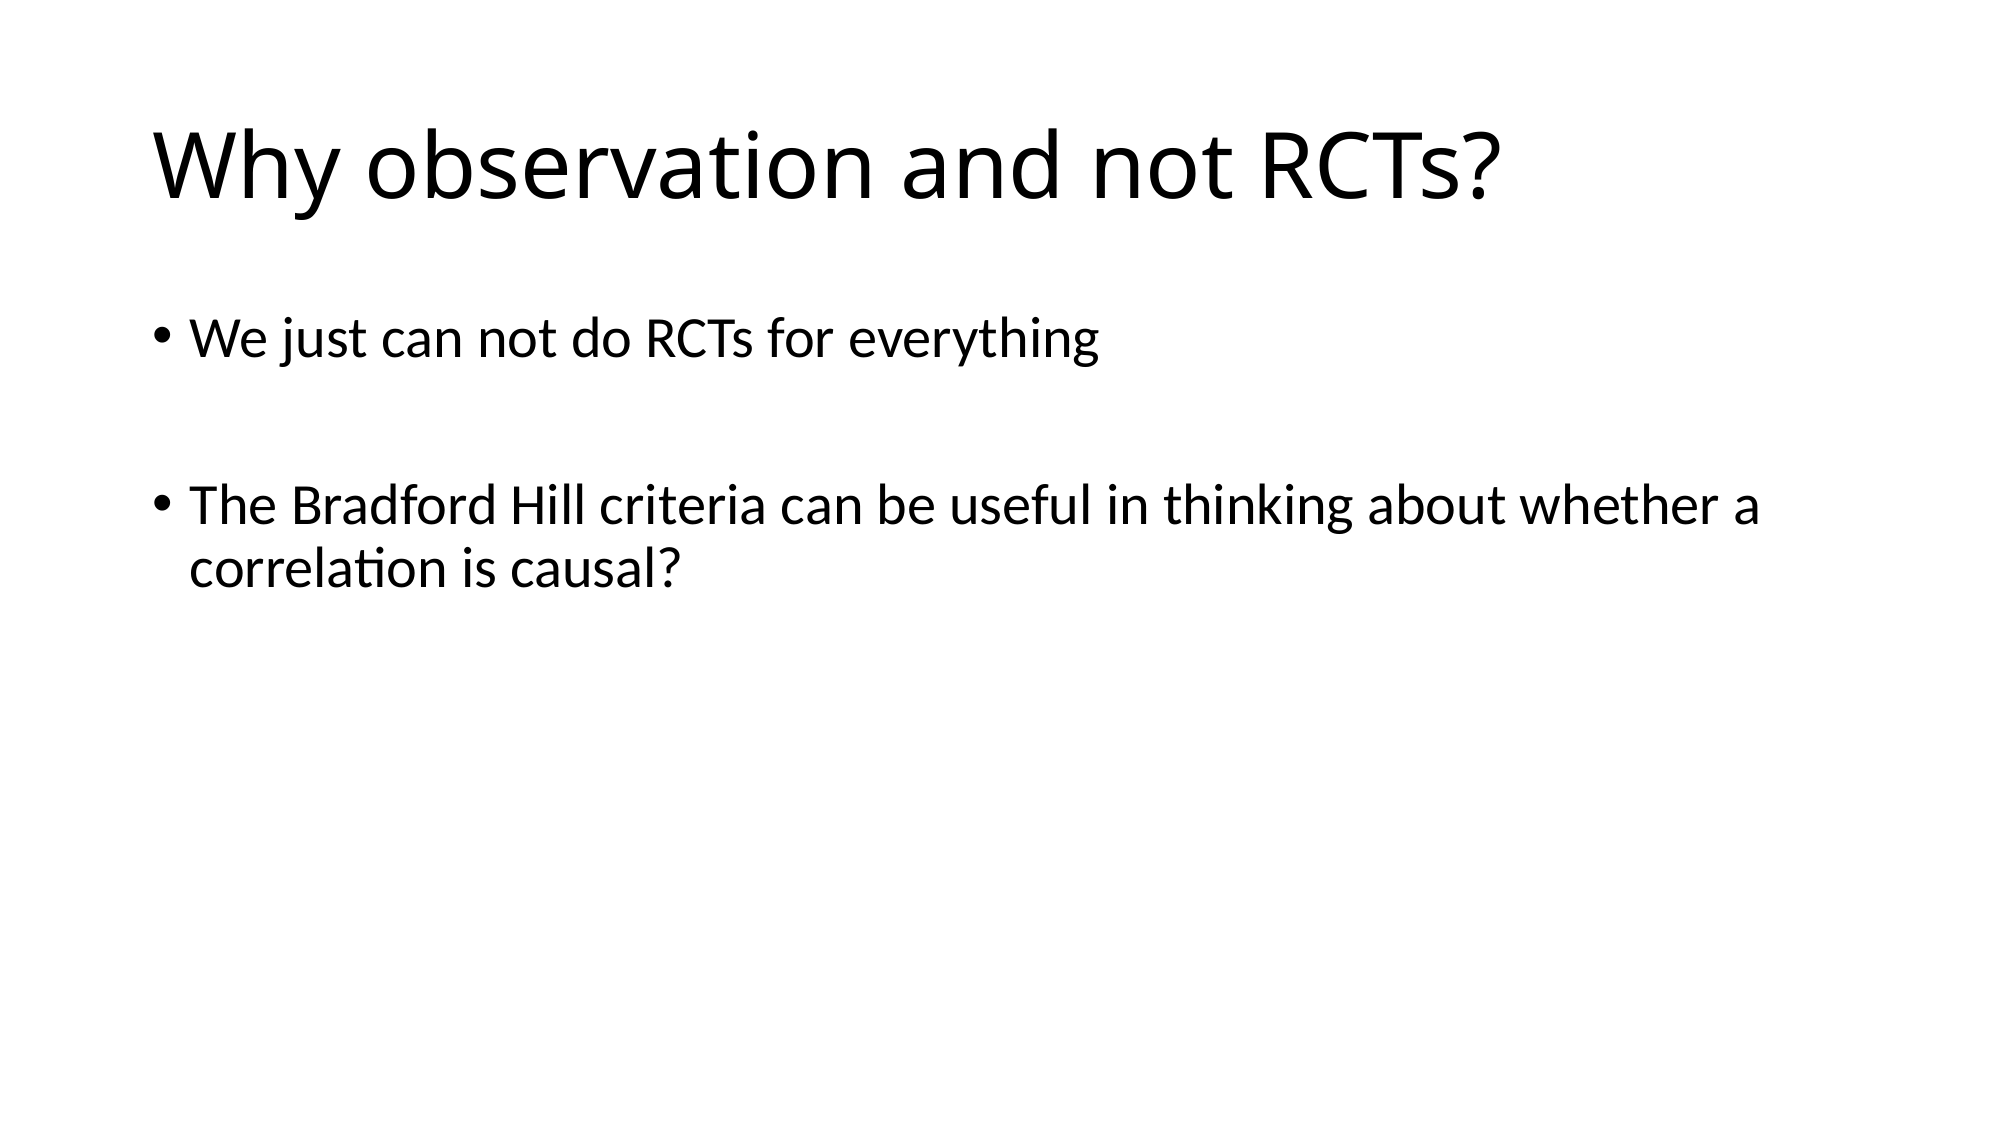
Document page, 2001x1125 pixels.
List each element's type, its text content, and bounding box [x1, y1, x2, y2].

list We just can not do RCTs for everything The Bradford Hill criteria can be useful in thinking about whether a correlation is causal? [137, 299, 1863, 1014]
title Why observation and not RCTs? [137, 59, 1863, 278]
